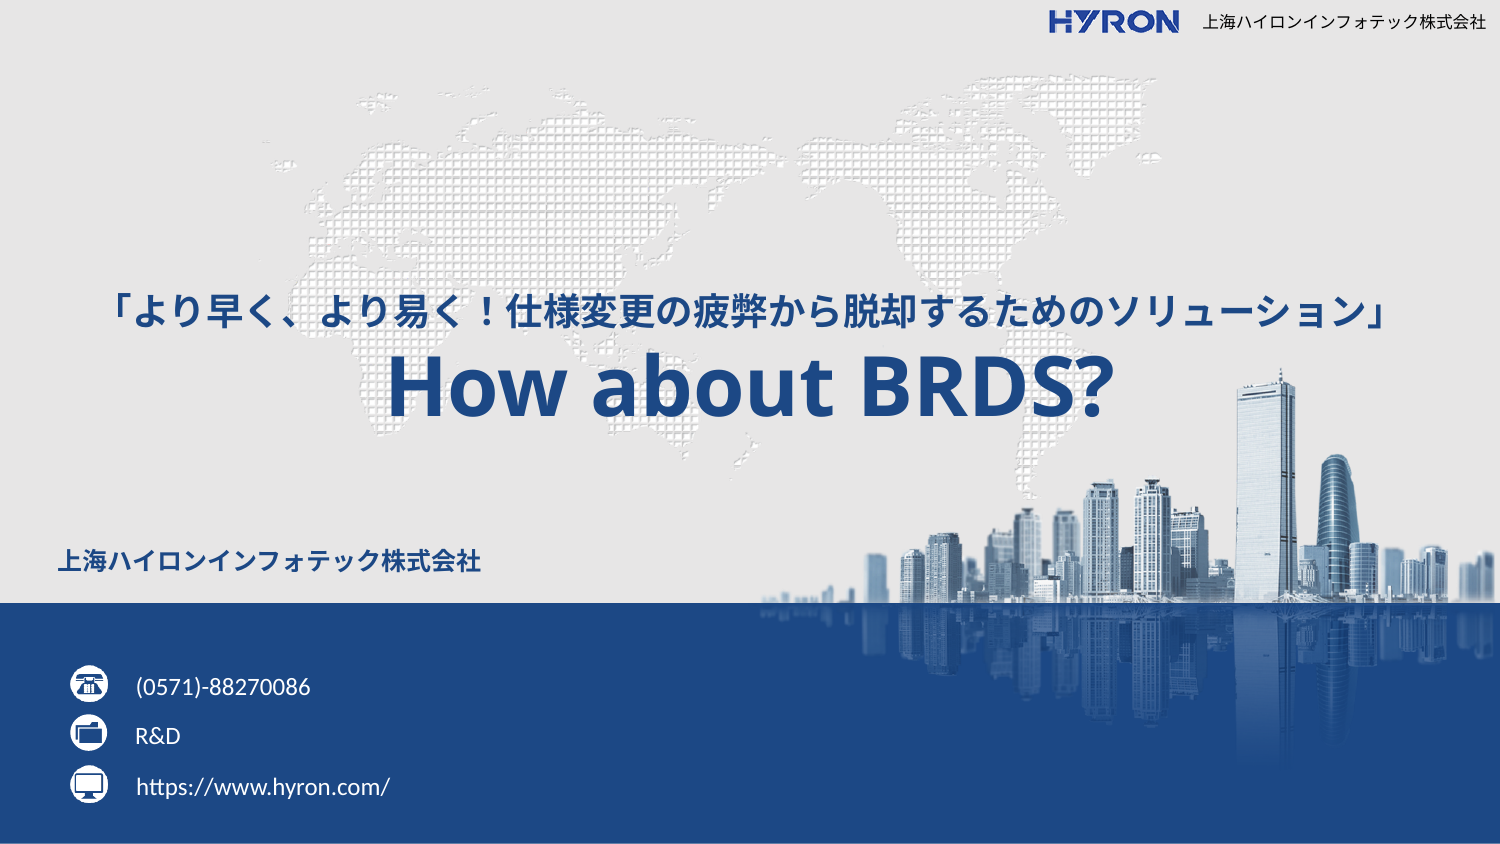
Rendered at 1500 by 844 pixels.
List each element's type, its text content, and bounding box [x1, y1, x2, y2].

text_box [70, 762, 408, 809]
text_box 「より早く、より易く！仕様変更の疲弊から脱却するためのソリューション」 How about BRDS? [28, 280, 252, 441]
text_box [0, 603, 684, 844]
picture [1038, 4, 1189, 41]
text_box 「より早く、より易く！仕様変更の疲弊から脱却するためのソリューション」 How about BRDS? [1182, 280, 1472, 343]
text_box 上海ハイロンインフォテック株式会社 [43, 537, 684, 583]
picture [257, 61, 1179, 523]
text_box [70, 662, 328, 709]
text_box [689, 345, 1500, 844]
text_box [70, 717, 197, 758]
